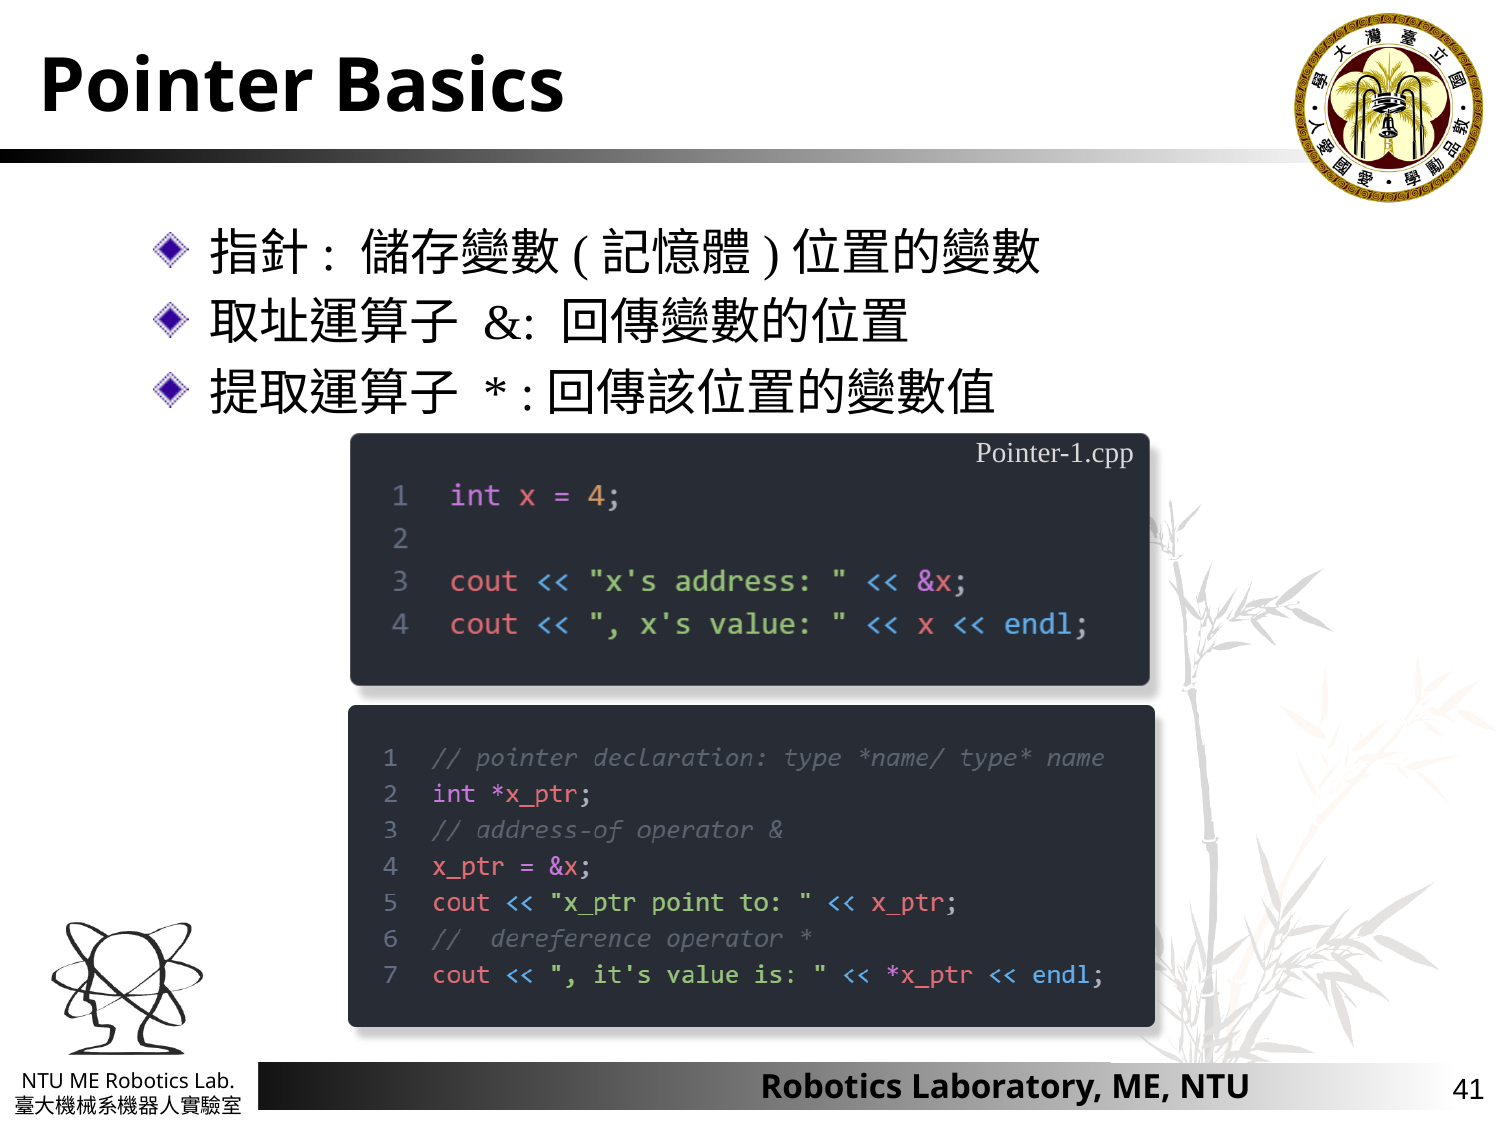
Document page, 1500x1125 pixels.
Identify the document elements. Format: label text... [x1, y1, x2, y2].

picture [321, 404, 1179, 1052]
title Pointer Basics [22, 12, 1206, 151]
slide_number 41 [1149, 1062, 1500, 1125]
picture [153, 302, 189, 338]
list 指針: 儲存變數(記憶體)位置的變數 取址運算子 &: 回傳變數的位置 提取運算子 * :回傳該位置的變數值 [138, 212, 1397, 981]
picture [153, 372, 189, 408]
picture [153, 232, 189, 268]
picture [51, 918, 205, 1060]
picture [1293, 13, 1483, 203]
